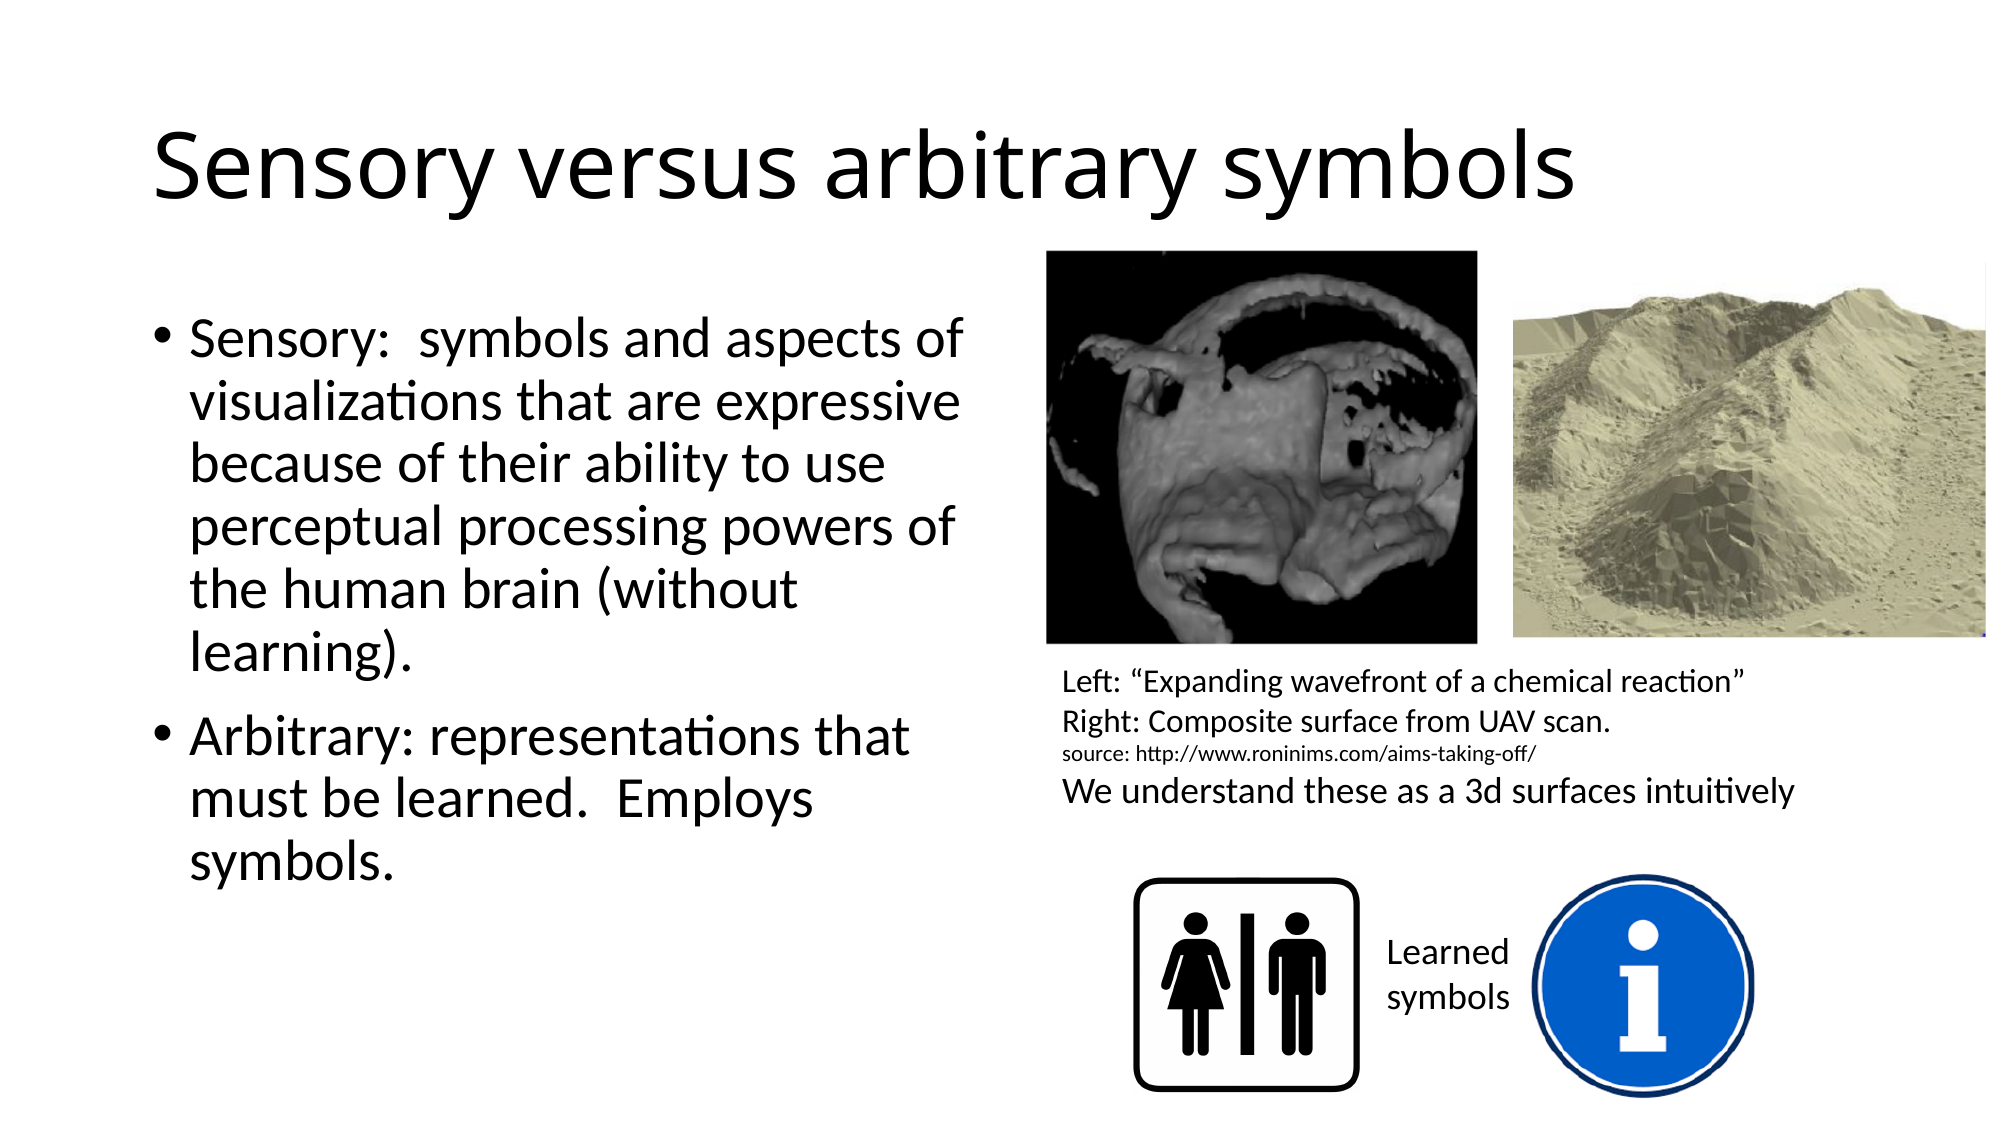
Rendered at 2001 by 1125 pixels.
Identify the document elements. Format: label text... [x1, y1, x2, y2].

text_box Left: “Expanding wavefront of a chemical reaction” Right: Composite surface from UAV scan. source: http://www.roninims.com/aims-taking-off/ We understand these as a 3d surfaces intuitively [1047, 651, 1812, 819]
picture [1045, 248, 1487, 652]
text_box Learned symbols [1371, 919, 1529, 1025]
title Sensory versus arbitrary symbols [137, 59, 1863, 278]
picture [1529, 868, 1761, 1102]
picture [1513, 262, 1986, 638]
list Sensory: symbols and aspects of visualizations that are expressive because of their ability to use perceptual processing powers of the human brain (without learning). Arbitrary: representations that must be learned. Employs symbols. [137, 299, 1046, 1014]
picture [1131, 876, 1361, 1093]
